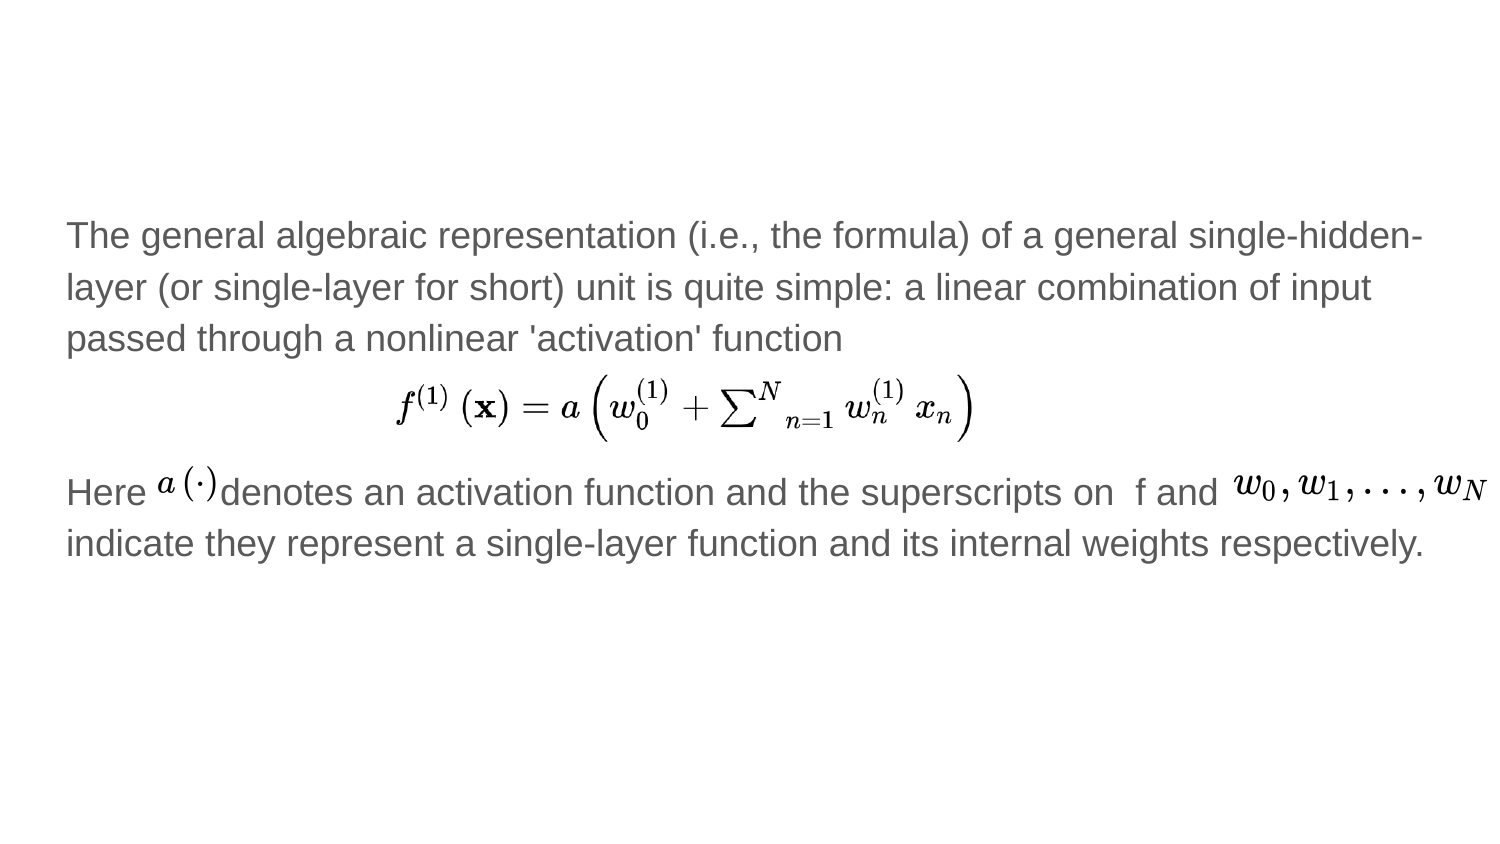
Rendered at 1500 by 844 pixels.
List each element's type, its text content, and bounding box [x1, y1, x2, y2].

picture [156, 463, 218, 506]
list The general algebraic representation (i.e., the formula) of a general single-hidden-layer (or single-layer for short) unit is quite simple: a linear combination of input passed through a nonlinear 'activation' function Here denotes an activation function and the superscripts on f and indicate they represent a single-layer function and its internal weights respectively. [51, 189, 1449, 750]
picture [1233, 471, 1491, 506]
picture [393, 369, 978, 445]
